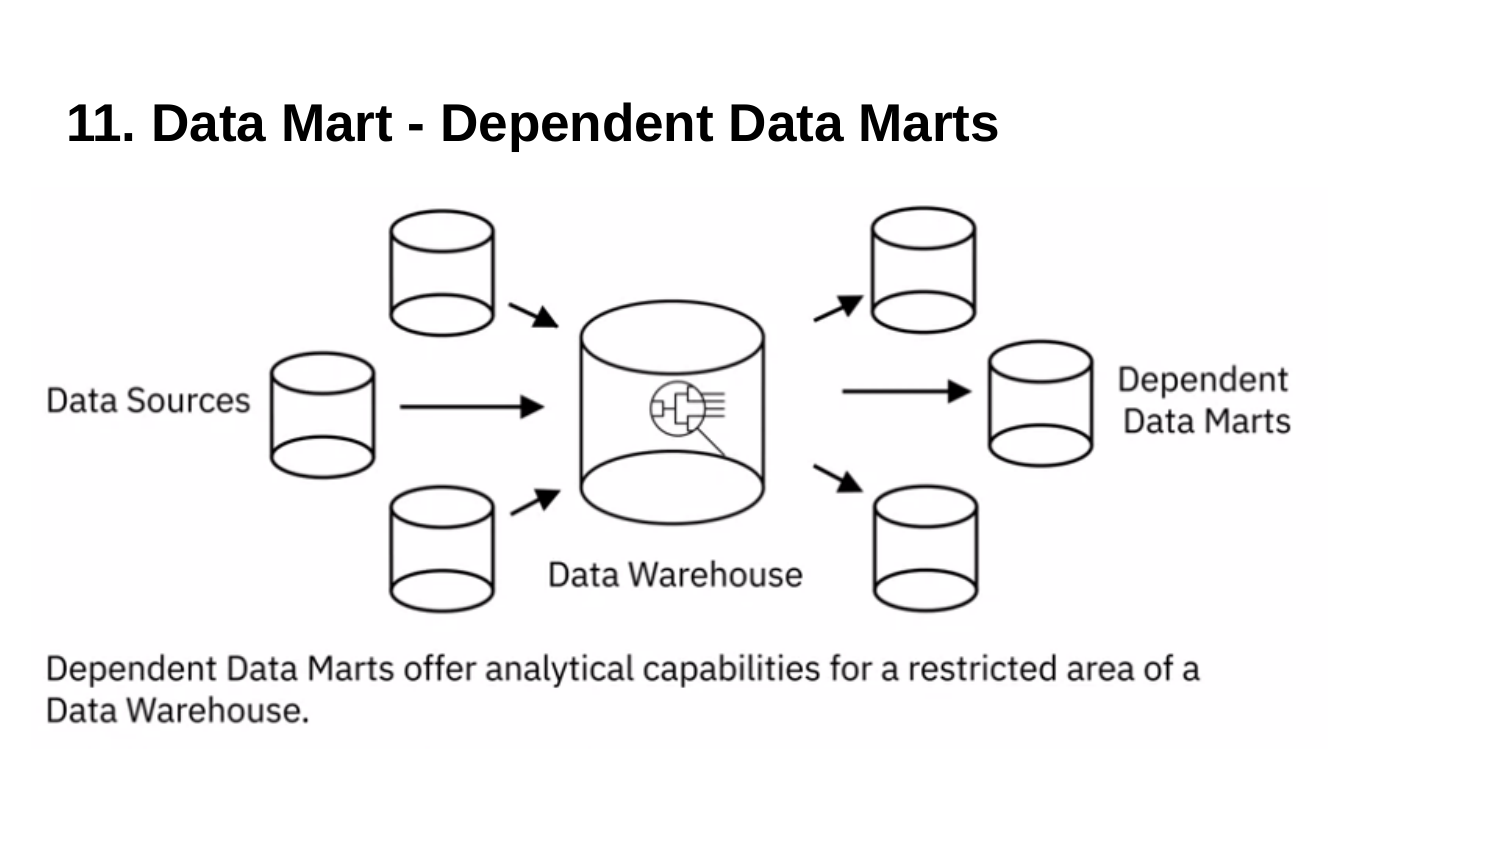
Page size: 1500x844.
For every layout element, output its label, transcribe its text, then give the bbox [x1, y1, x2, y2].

title 11. Data Mart - Dependent Data Marts [51, 72, 1449, 167]
picture [30, 187, 1329, 750]
